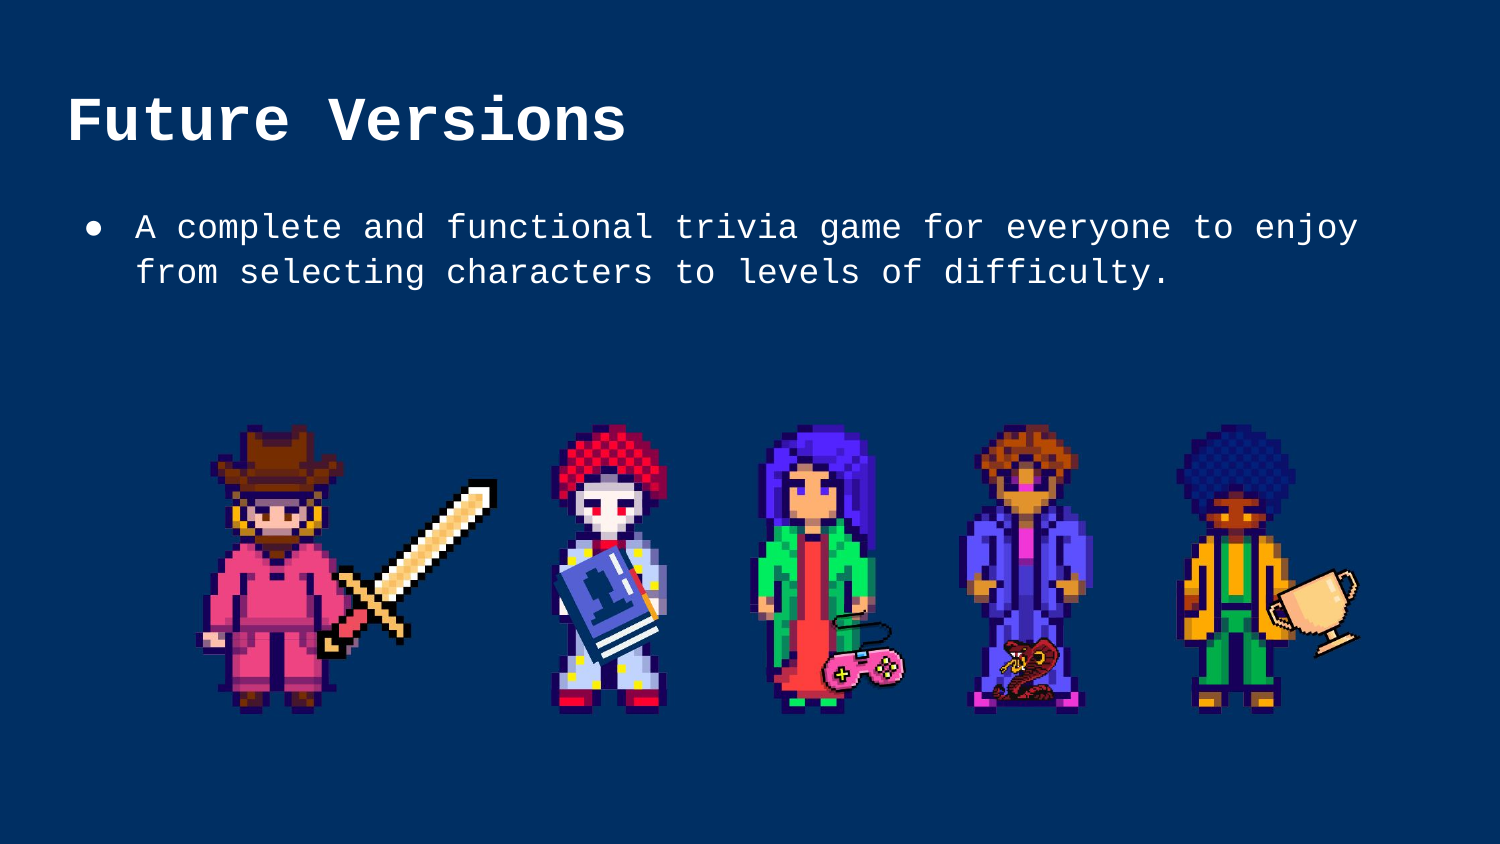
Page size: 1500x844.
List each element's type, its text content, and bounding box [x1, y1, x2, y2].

title Future Versions [51, 72, 1449, 176]
picture [106, 401, 1394, 775]
list A complete and functional trivia game for everyone to enjoy from selecting characters to levels of difficulty. [51, 189, 1449, 310]
